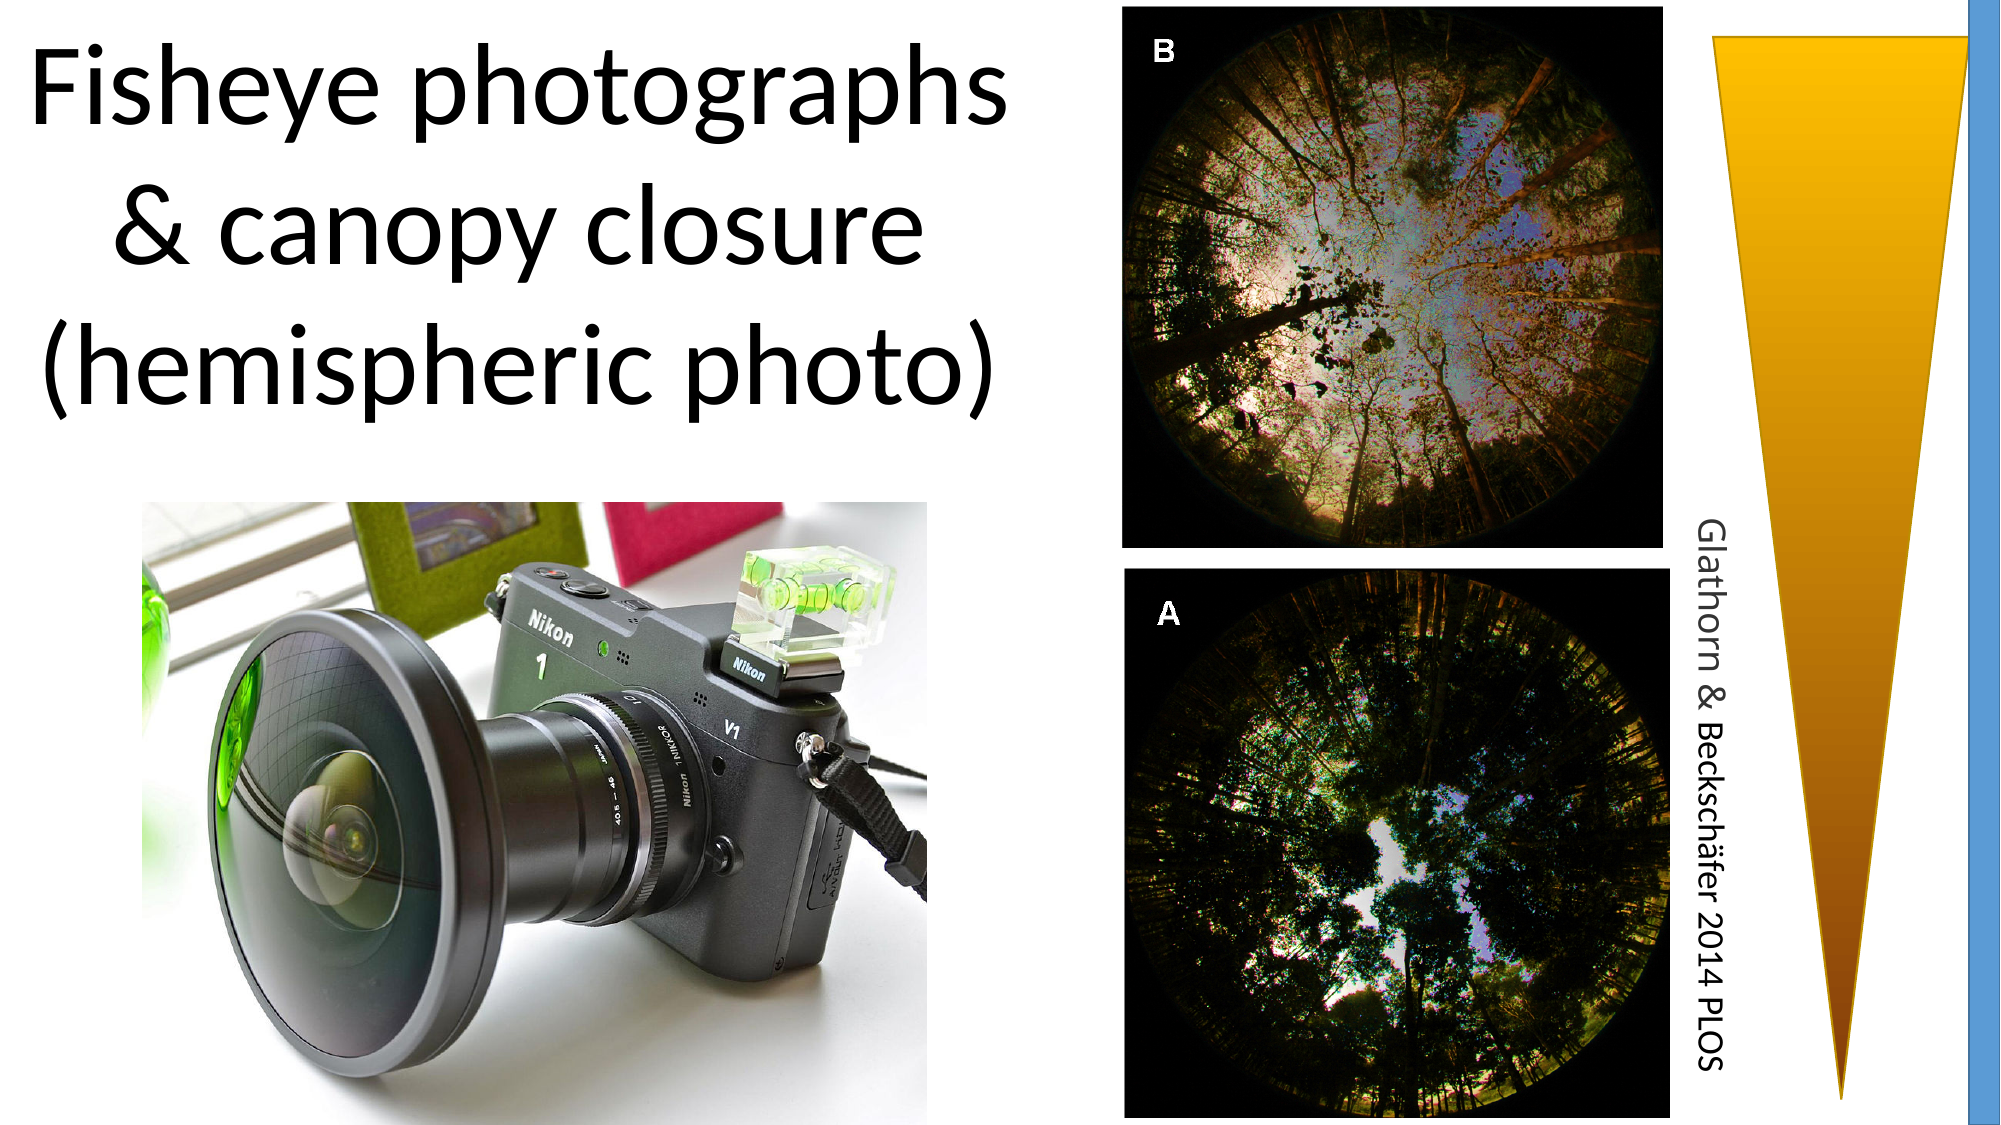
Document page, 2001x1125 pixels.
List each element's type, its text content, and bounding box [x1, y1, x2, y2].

text_box [1711, 35, 1968, 1100]
text_box [1968, 0, 2000, 1125]
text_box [1117, 0, 1670, 1125]
text_box Glathorn & Beckschäfer 2014 PLOS [1683, 503, 1744, 1125]
text_box Fisheye photographs & canopy closure (hemispheric photo) [0, 0, 1075, 435]
picture [141, 502, 927, 1125]
